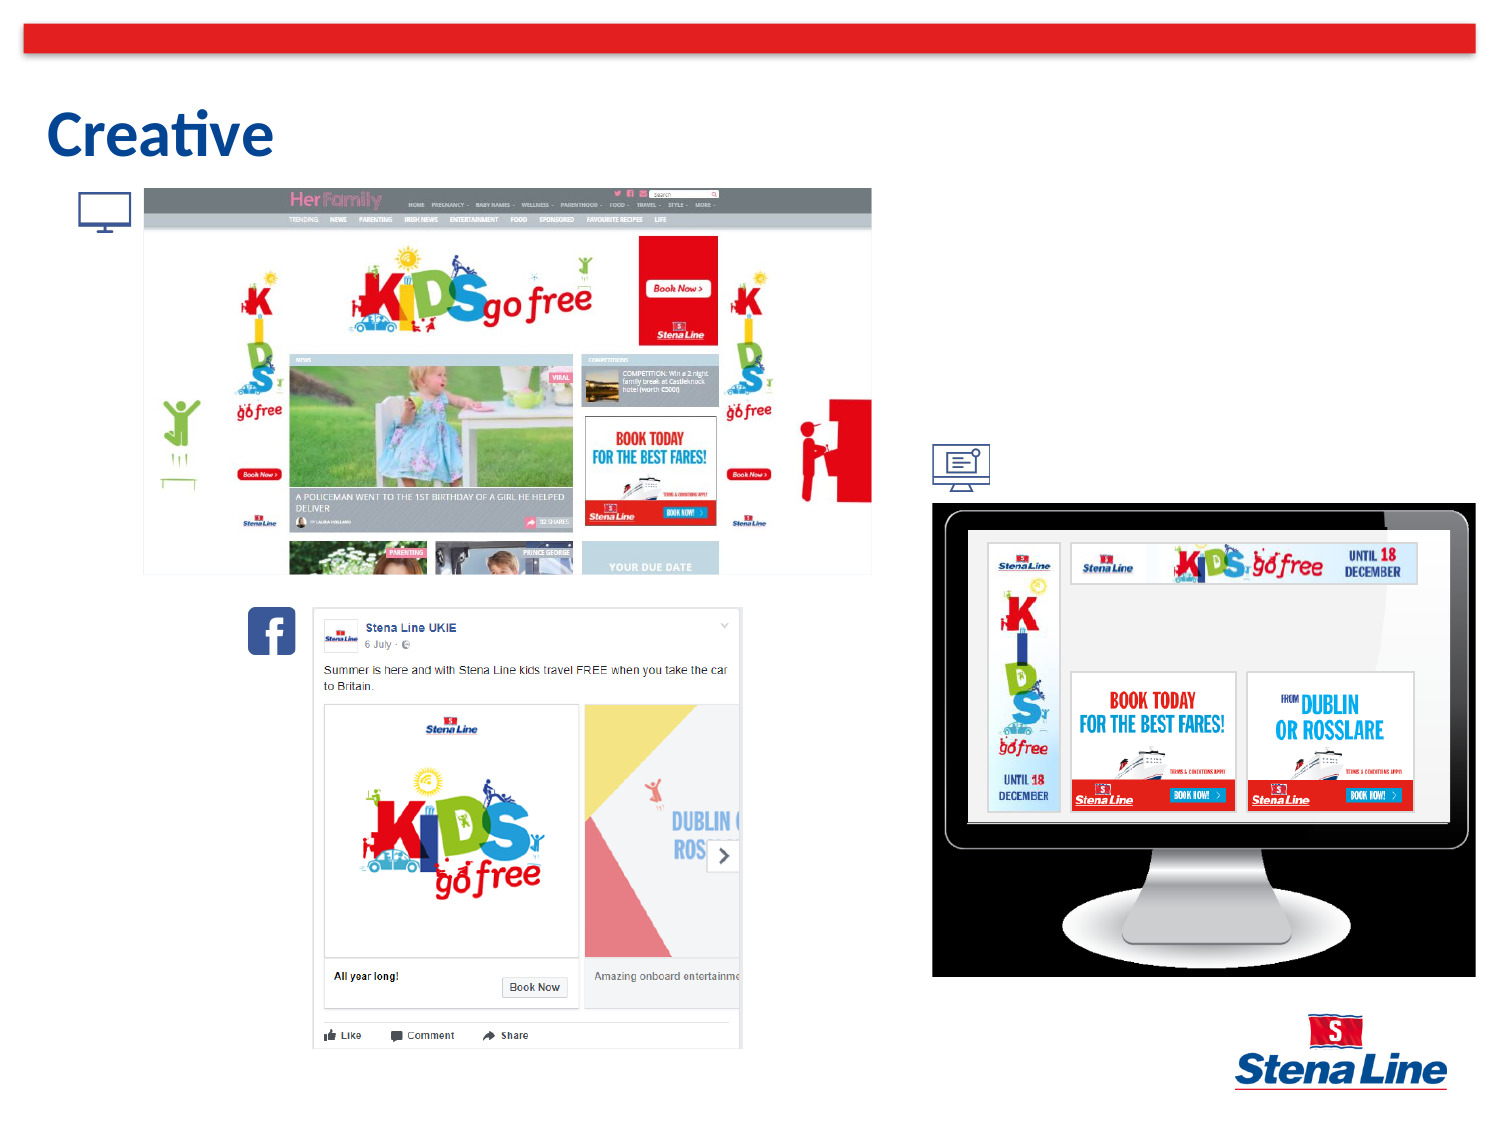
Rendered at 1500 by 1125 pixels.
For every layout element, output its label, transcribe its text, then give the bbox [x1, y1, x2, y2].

picture [967, 526, 1451, 823]
picture [78, 192, 132, 233]
picture [931, 444, 991, 492]
picture [1235, 1012, 1447, 1090]
picture [247, 606, 296, 655]
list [932, 503, 1476, 978]
title Creative [47, 90, 1476, 233]
picture [312, 606, 743, 1050]
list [143, 187, 872, 575]
